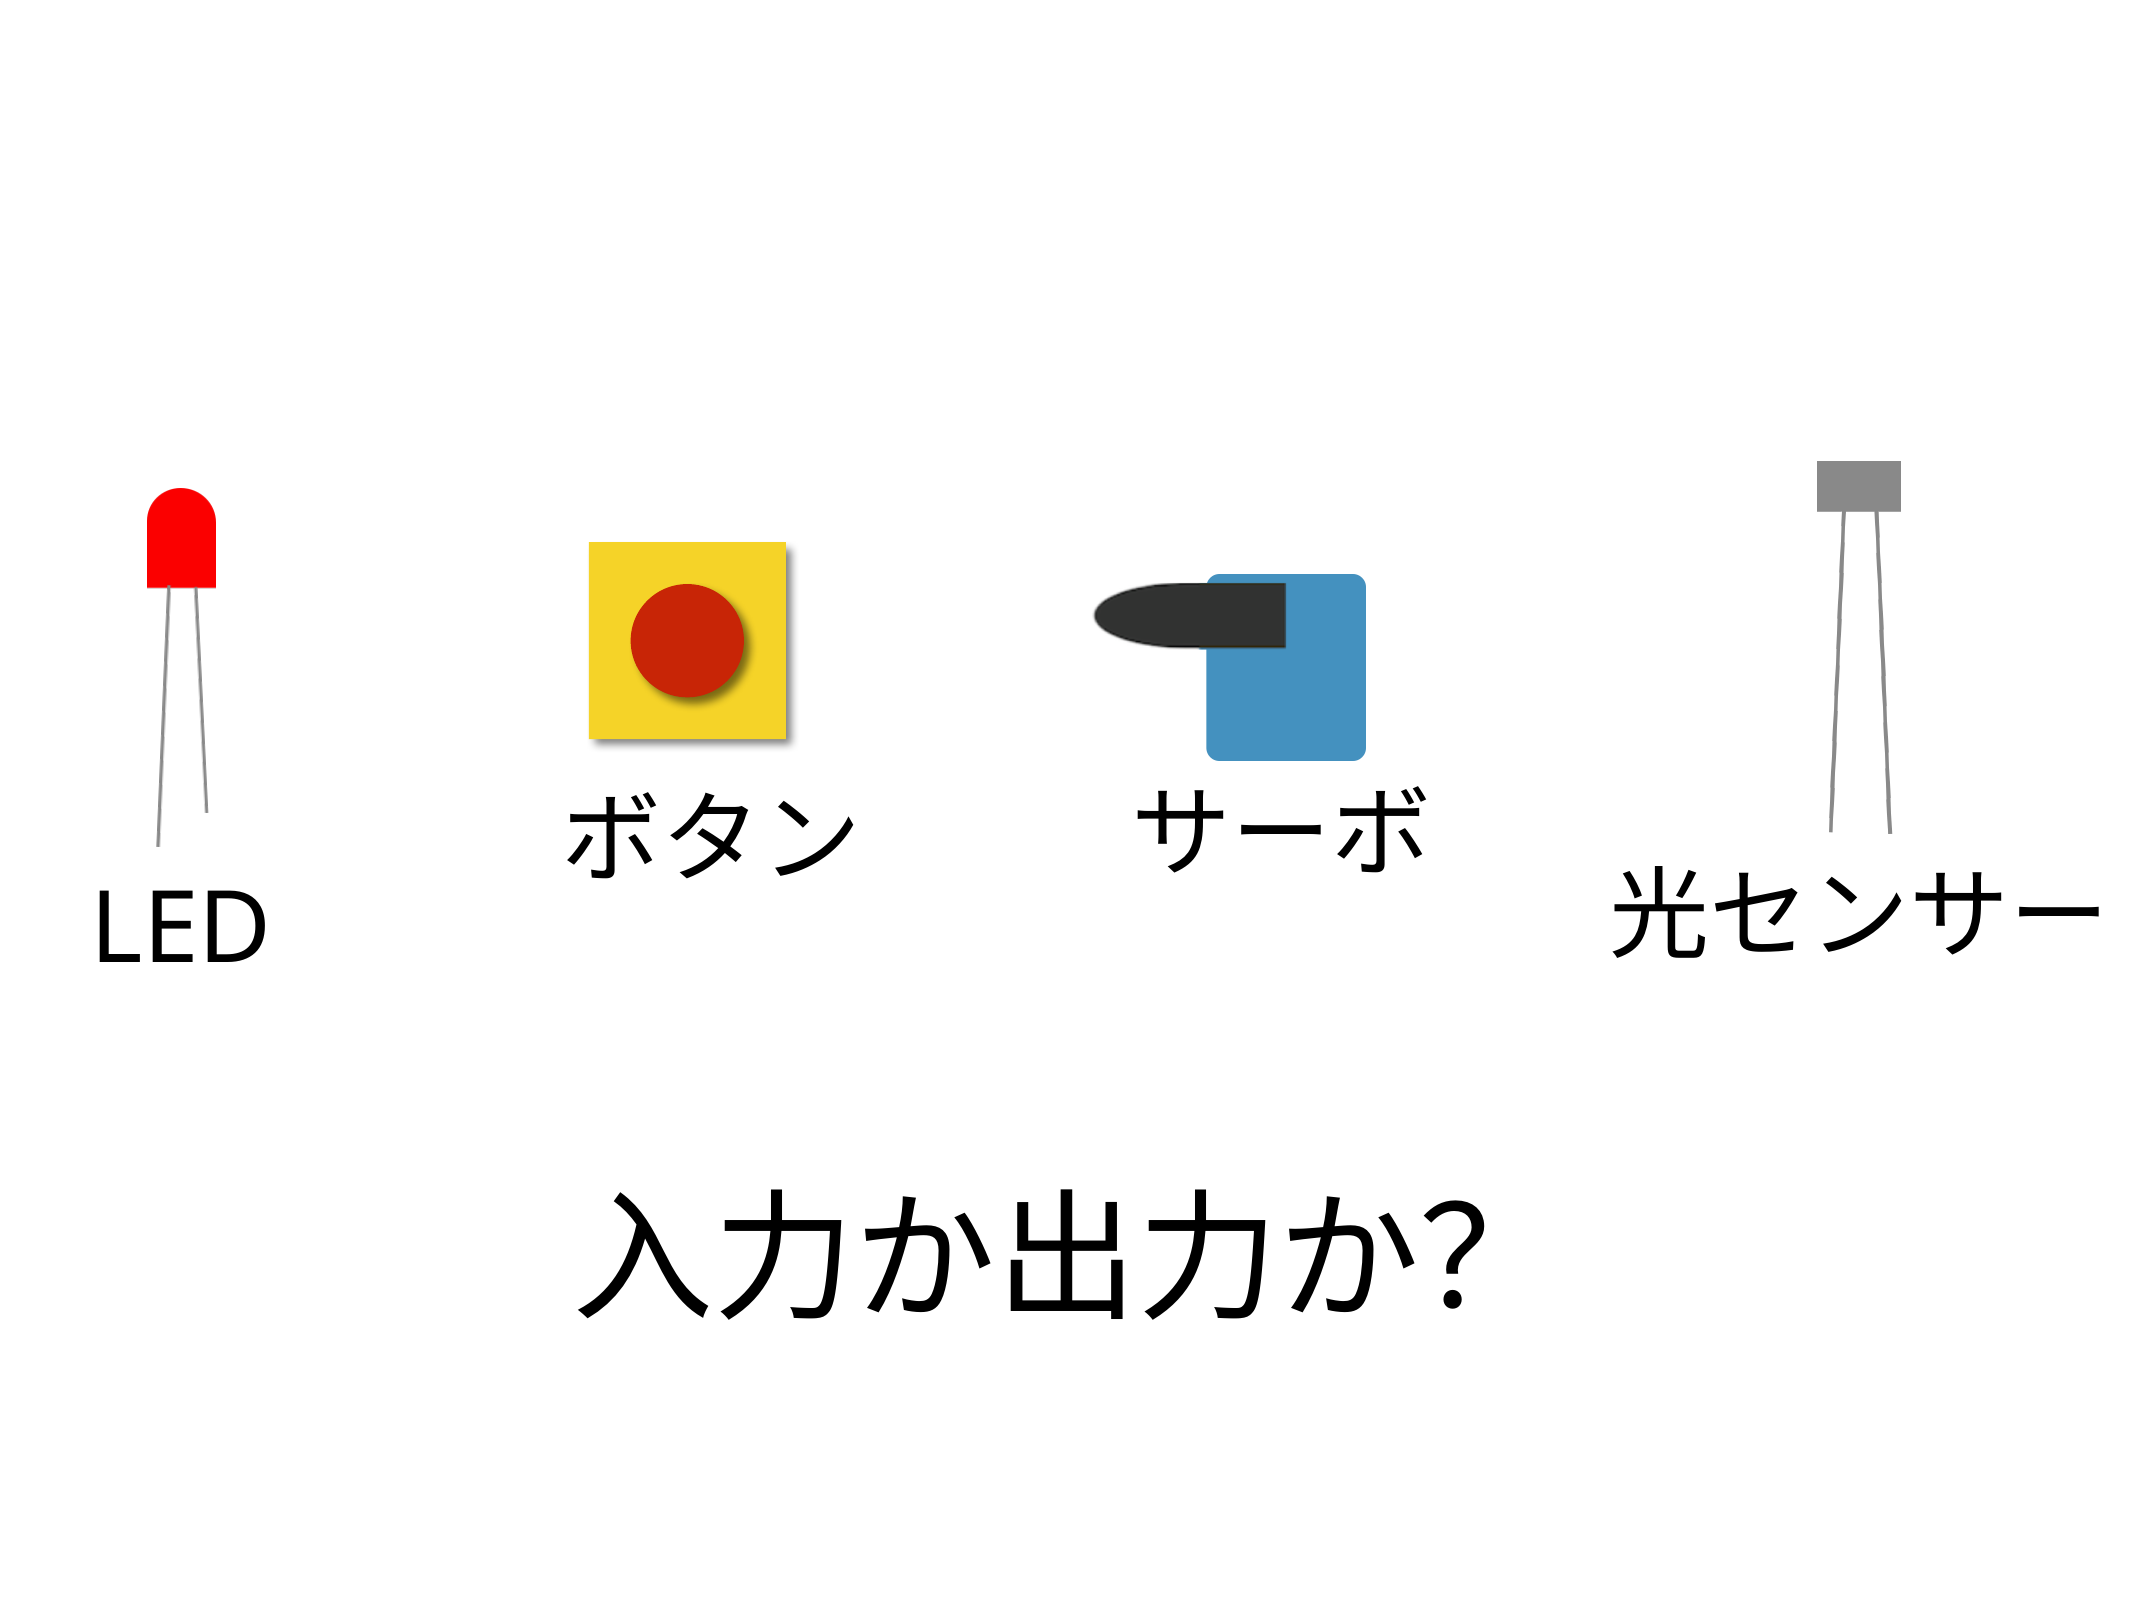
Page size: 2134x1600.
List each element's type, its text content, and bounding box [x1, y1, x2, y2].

text_box LED [82, 854, 281, 991]
text_box [630, 584, 744, 698]
picture [1089, 573, 1366, 761]
picture [147, 488, 216, 847]
text_box [588, 542, 786, 740]
text_box サーボ [1123, 760, 1441, 897]
text_box ボタン [553, 765, 871, 903]
text_box 光センサー [1600, 841, 2118, 979]
picture [1817, 461, 1901, 834]
text_box 入力か出力か？ [141, 1159, 1992, 1346]
